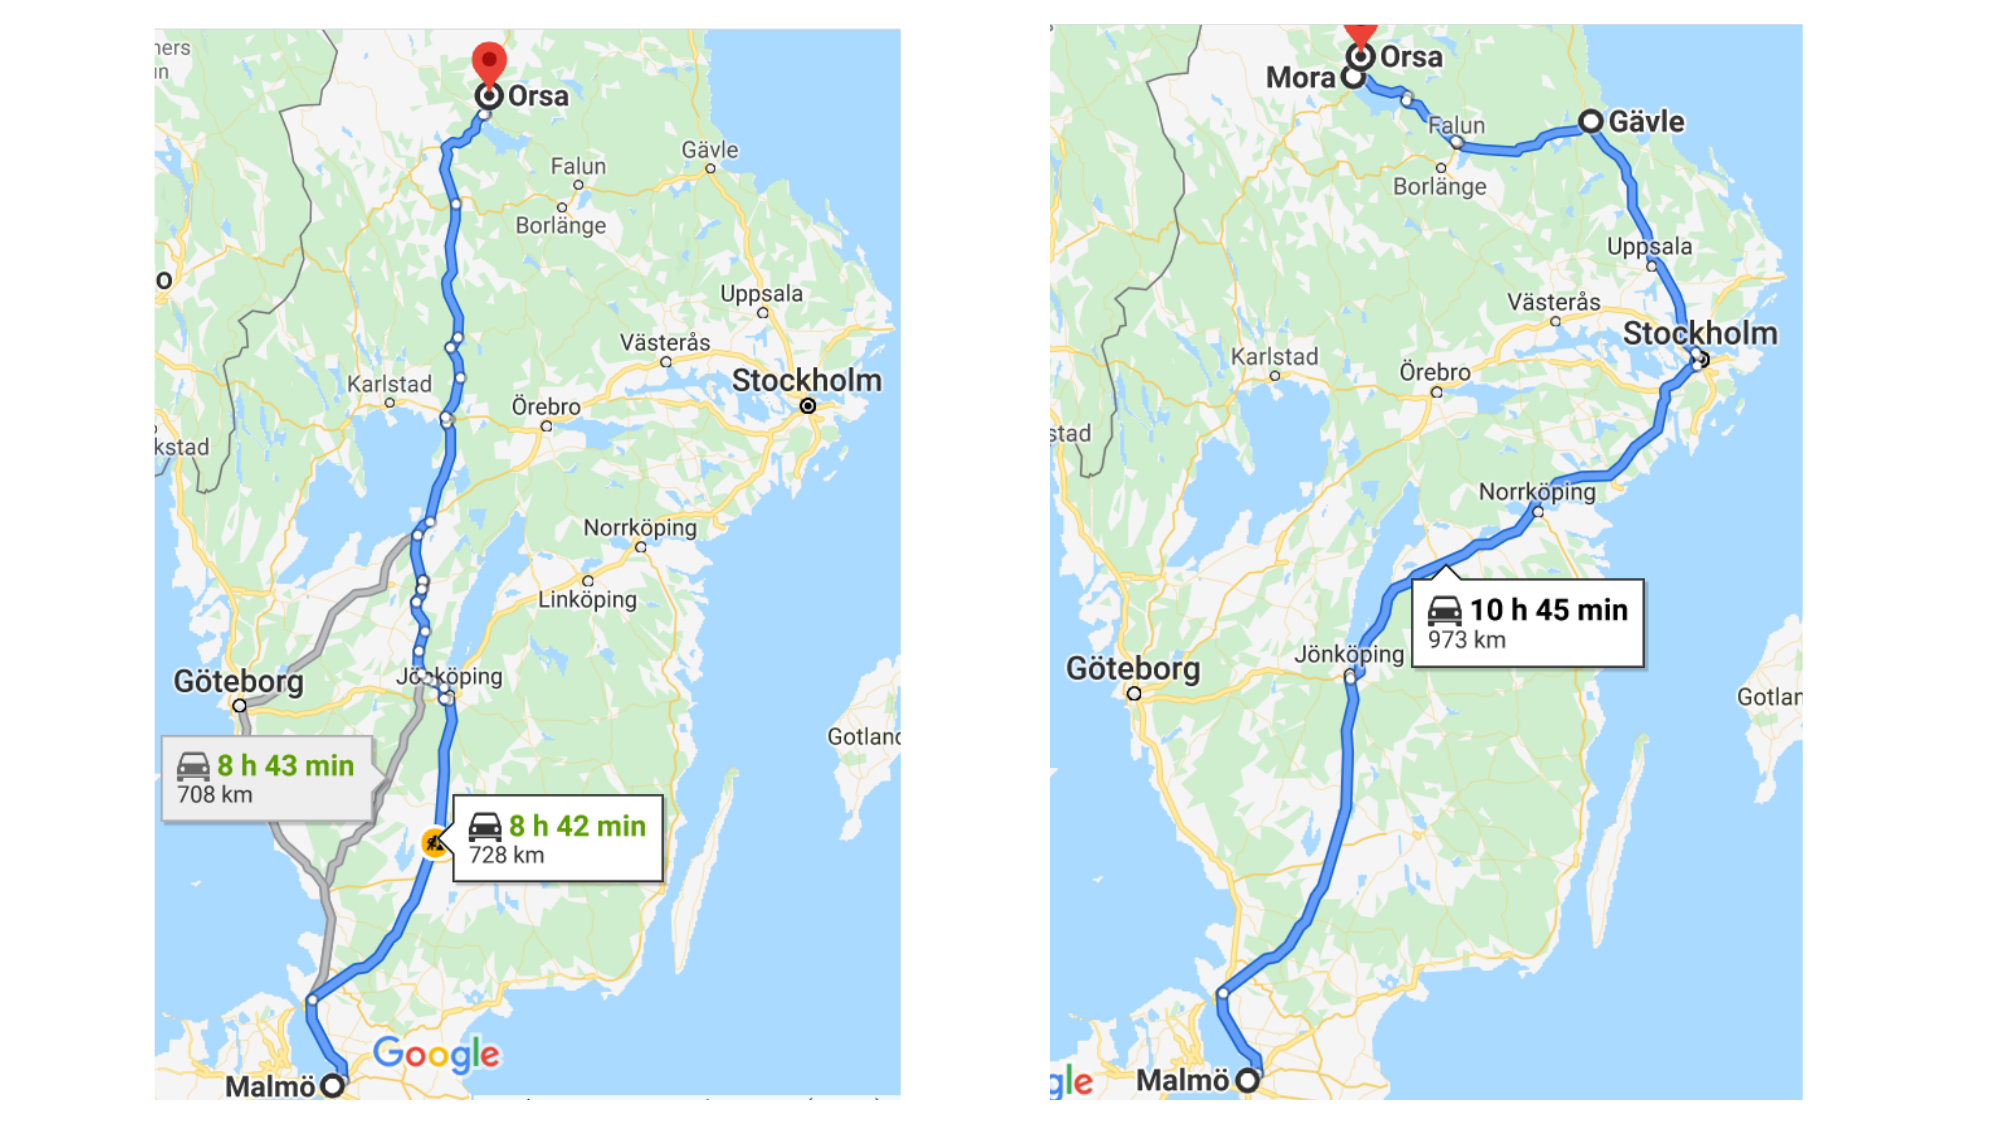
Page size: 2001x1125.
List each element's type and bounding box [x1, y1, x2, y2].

picture [1049, 24, 1803, 1100]
picture [154, 24, 901, 1100]
